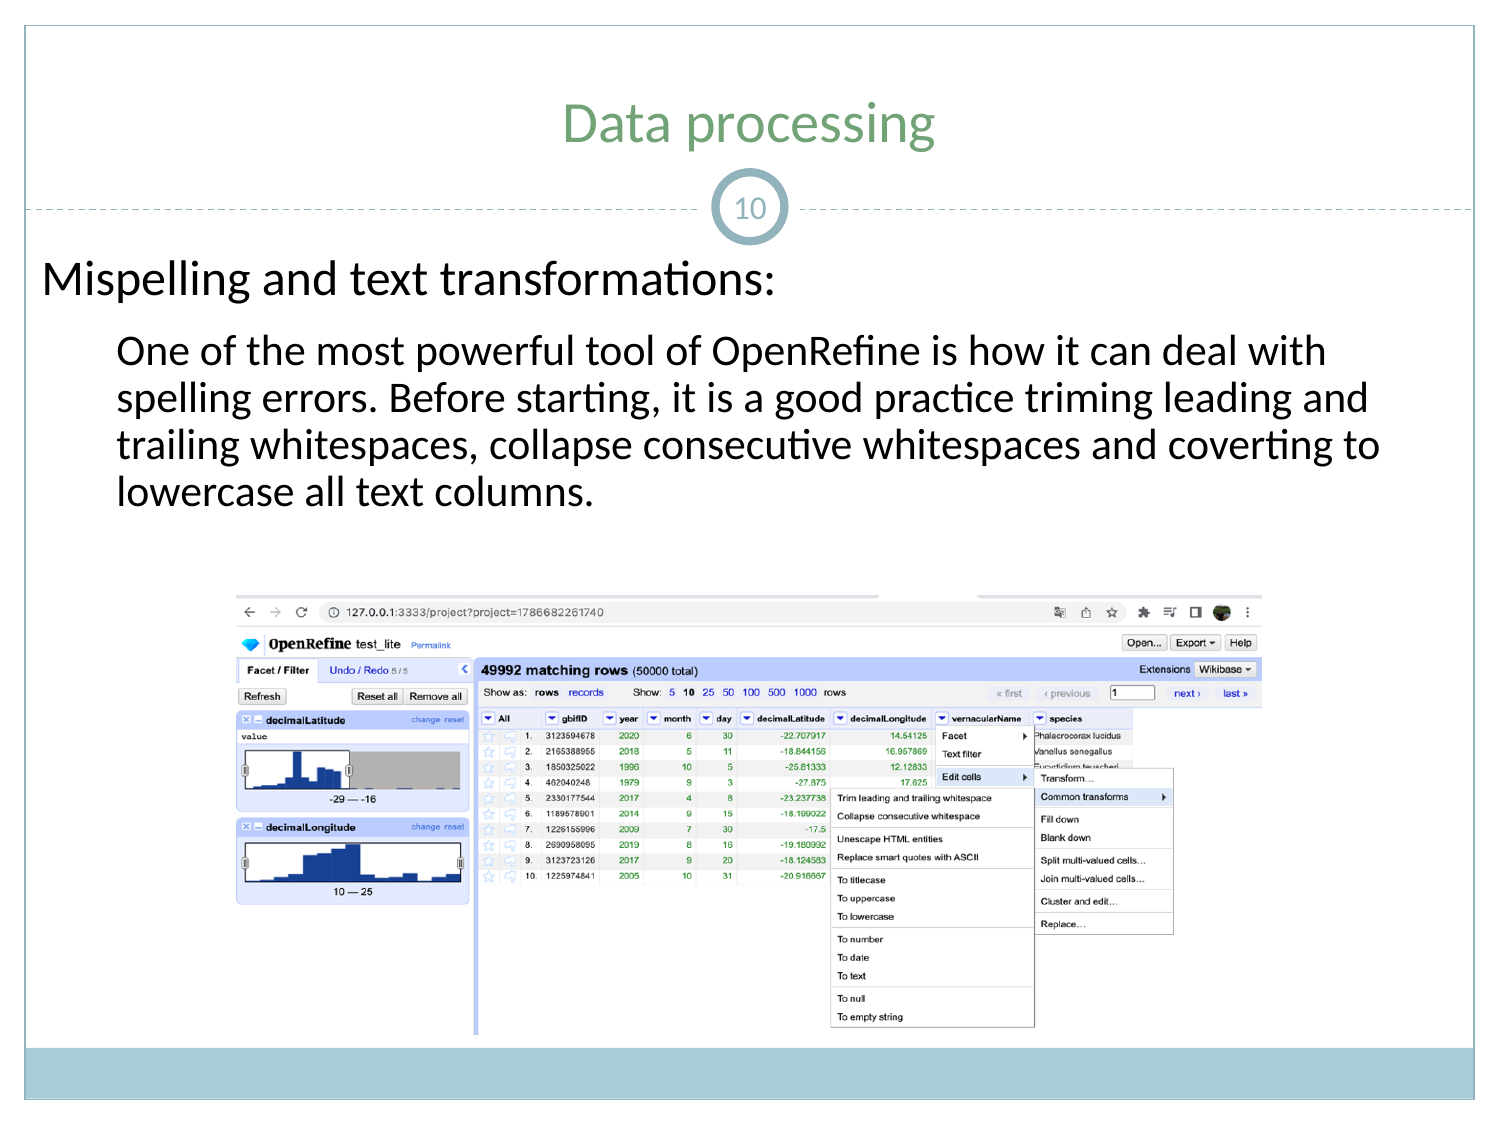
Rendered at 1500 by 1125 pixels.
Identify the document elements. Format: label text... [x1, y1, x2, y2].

text_box Mispelling and text transformations: One of the most powerful tool of OpenRefine is how it can deal with spelling errors. Before starting, it is a good practice triming leading and trailing whitespaces, collapse consecutive whitespaces and coverting to lowercase all text columns. [26, 237, 1472, 532]
slide_number ‹#› [712, 169, 788, 237]
picture [236, 594, 1263, 1035]
title Data processing [49, 37, 1450, 162]
